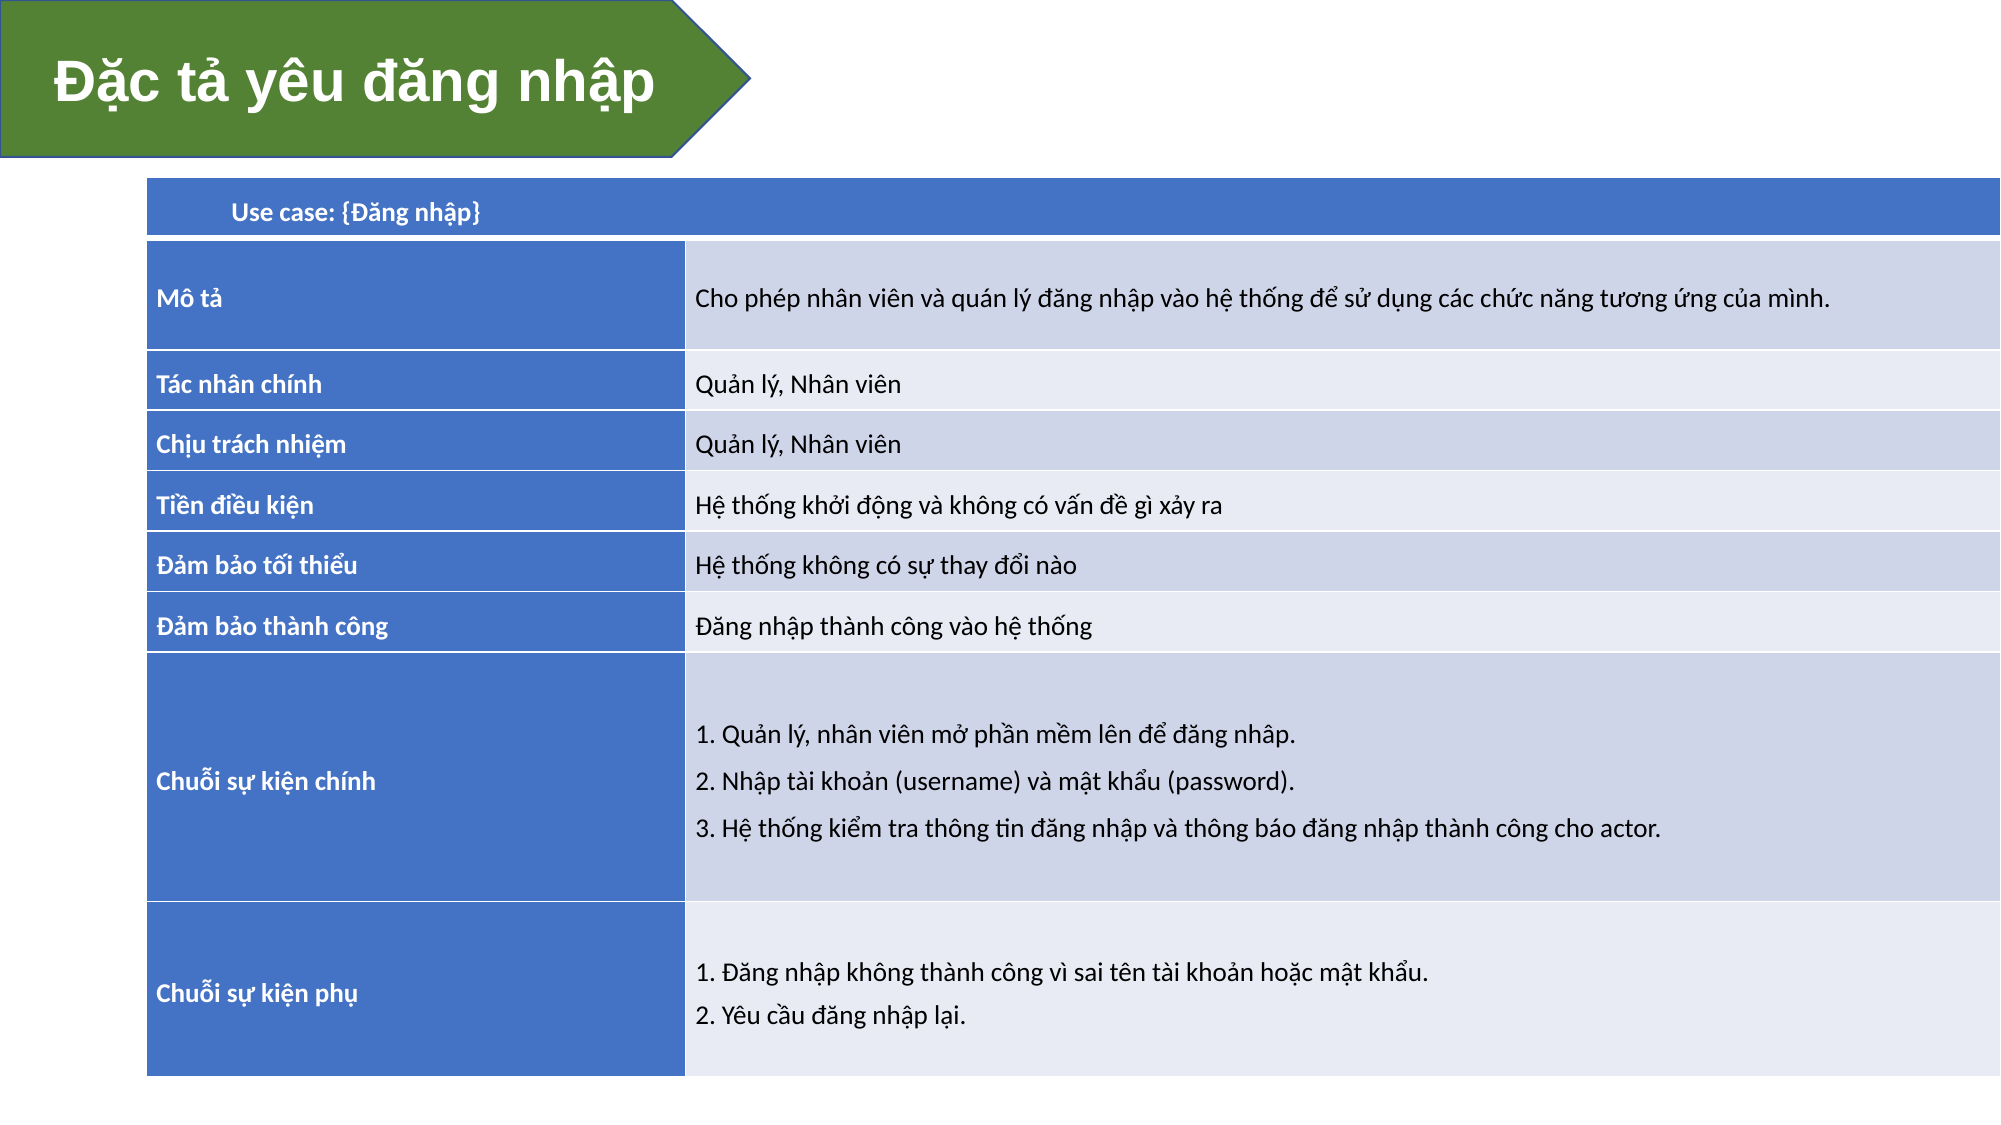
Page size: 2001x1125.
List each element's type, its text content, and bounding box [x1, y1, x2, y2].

table_cell Chuỗi sự kiện phụ [147, 902, 685, 1076]
table_cell Đảm bảo tối thiểu [147, 532, 685, 591]
table_cell Tác nhân chính [147, 351, 685, 409]
table_cell Cho phép nhân viên và quán lý đăng nhập vào hệ thống để sử dụng các chức năng tương ứng của mình. [686, 241, 2000, 349]
table_header Use case: {Đăng nhập} [147, 178, 2000, 235]
table_cell 1. Đăng nhập không thành công vì sai tên tài khoản hoặc mật khẩu. 2. Yêu cầu đăng nhập lại. [686, 902, 2000, 1076]
table_cell Mô tả [147, 241, 685, 349]
table_cell Quản lý, Nhân viên [686, 351, 2000, 409]
table_cell Đảm bảo thành công [147, 592, 685, 651]
table_cell Hệ thống khởi động và không có vấn đề gì xảy ra [686, 471, 2000, 530]
table_cell Đăng nhập thành công vào hệ thống [686, 592, 2000, 651]
table_cell 1. Quản lý, nhân viên mở phần mềm lên để đăng nhâp. 2. Nhập tài khoản (username) và mật khẩu (password). 3. Hệ thống kiểm tra thông tin đăng nhập và thông báo đăng nhập thành công cho actor. [686, 653, 2000, 901]
table_cell Hệ thống không có sự thay đổi nào [686, 532, 2000, 591]
text_box Đặc tả yêu đăng nhập [0, 0, 752, 158]
table_cell Quản lý, Nhân viên [686, 411, 2000, 470]
table_cell Chịu trách nhiệm [147, 411, 685, 470]
table_cell Chuỗi sự kiện chính [147, 653, 685, 901]
table_cell Tiền điều kiện [147, 471, 685, 530]
